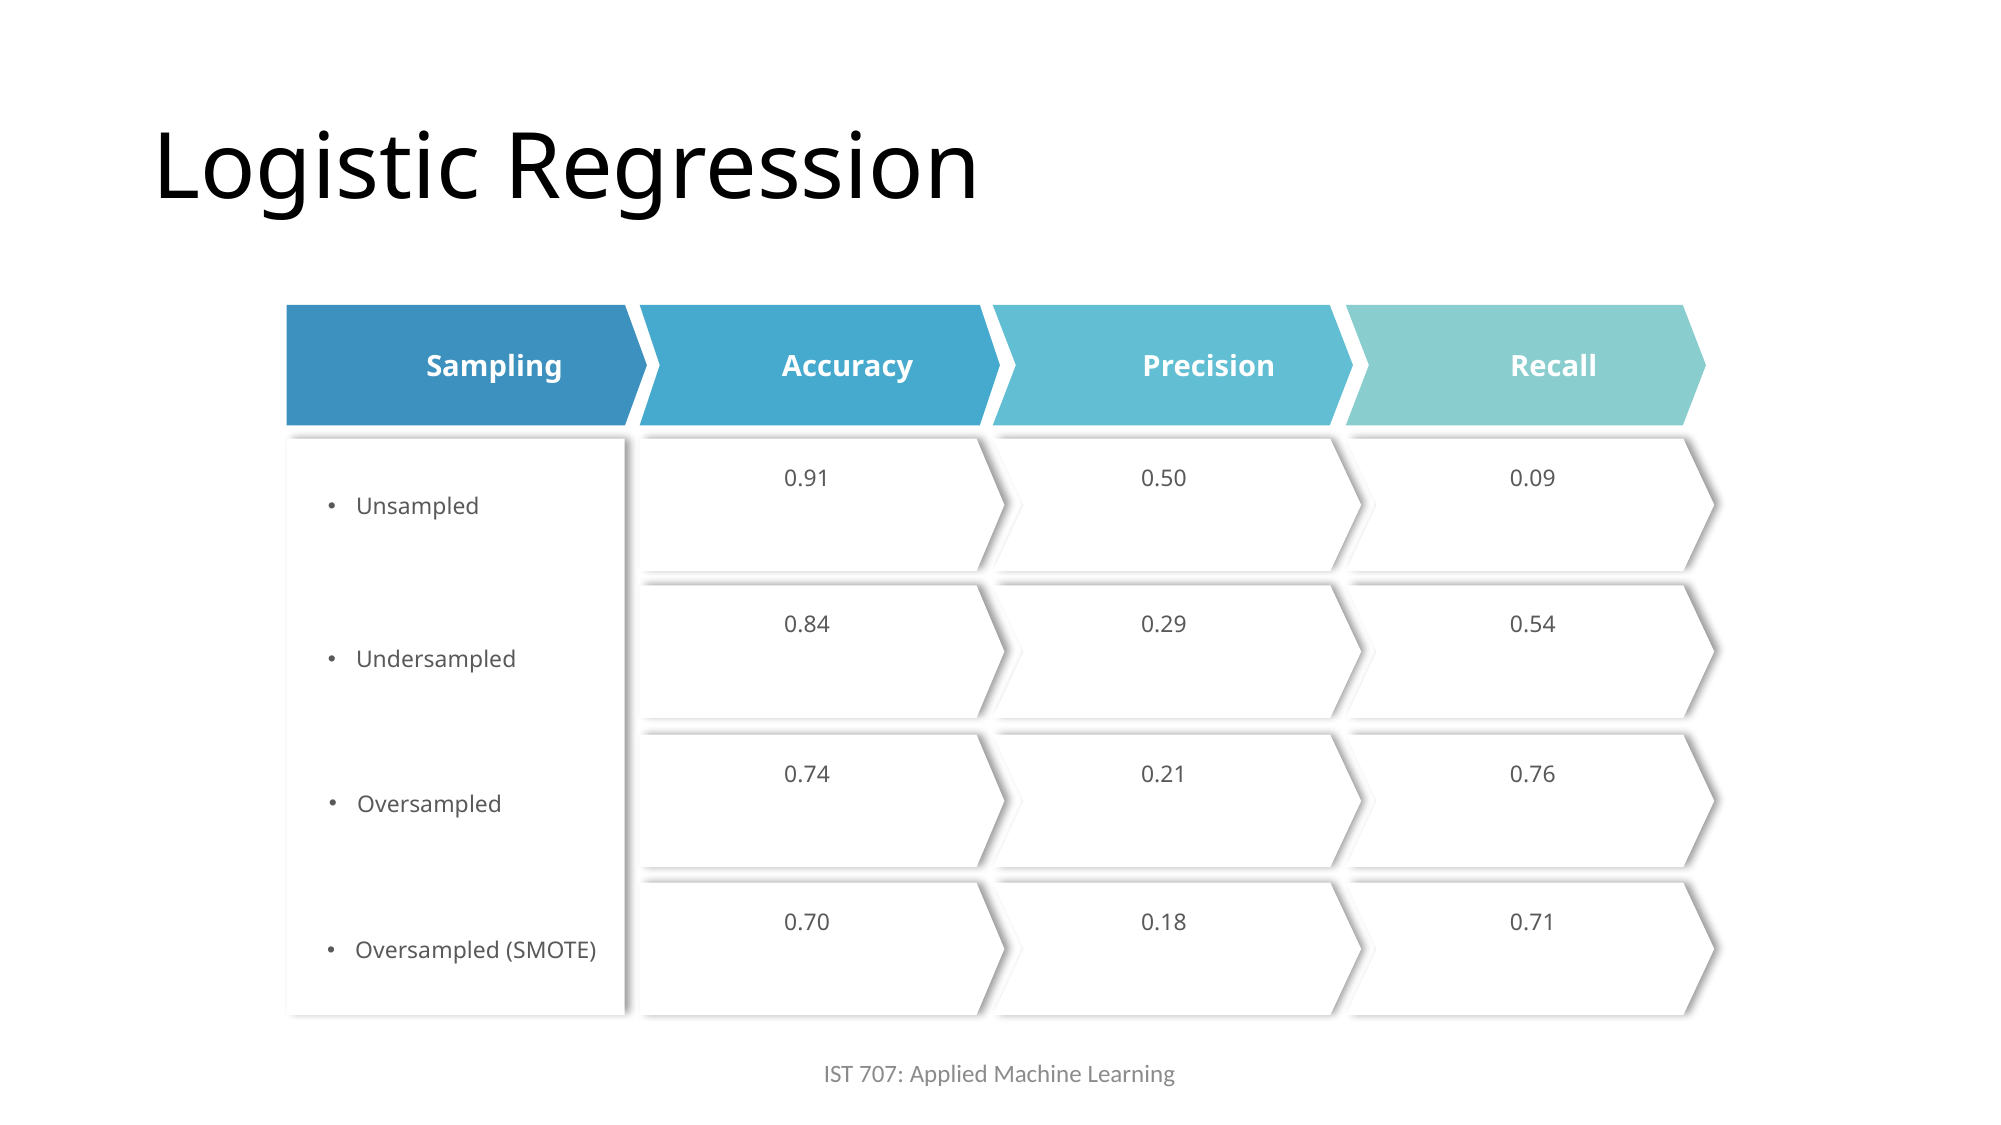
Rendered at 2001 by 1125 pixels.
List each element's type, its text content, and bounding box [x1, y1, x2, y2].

text_box [285, 303, 648, 427]
text_box 0.84 [662, 602, 952, 645]
text_box Unsampled [313, 470, 603, 527]
text_box [991, 303, 1355, 427]
text_box [286, 438, 626, 1016]
text_box [991, 733, 1363, 869]
text_box 0.18 [1019, 899, 1309, 942]
text_box 0.09 [1388, 455, 1678, 498]
title Logistic Regression [137, 59, 1863, 278]
text_box 0.76 [1388, 751, 1678, 794]
text_box [1344, 303, 1708, 427]
text_box [991, 584, 1363, 719]
text_box 0.91 [662, 455, 952, 498]
text_box 0.71 [1388, 899, 1678, 942]
text_box 0.21 [1019, 751, 1309, 794]
text_box 0.29 [1019, 602, 1309, 645]
text_box [1344, 733, 1716, 869]
text_box 0.50 [1019, 455, 1309, 498]
text_box Oversampled (SMOTE) [312, 914, 640, 971]
text_box Accuracy [766, 339, 929, 390]
footer IST 707: Applied Machine Learning [662, 1042, 1338, 1103]
text_box 0.70 [662, 899, 952, 942]
text_box [1344, 584, 1716, 719]
text_box [1344, 437, 1716, 573]
text_box Oversampled [314, 768, 604, 824]
text_box [638, 881, 1006, 1017]
text_box [638, 733, 1006, 869]
text_box Undersampled [313, 623, 603, 680]
text_box Precision [1127, 339, 1291, 390]
text_box [1344, 881, 1716, 1017]
text_box Sampling [411, 339, 578, 390]
text_box 0.54 [1388, 602, 1678, 645]
text_box [991, 881, 1363, 1017]
text_box Recall [1495, 339, 1613, 390]
text_box [991, 437, 1363, 573]
text_box [638, 584, 1006, 719]
text_box 0.74 [662, 751, 952, 794]
text_box [638, 437, 1006, 573]
text_box [638, 303, 1002, 427]
